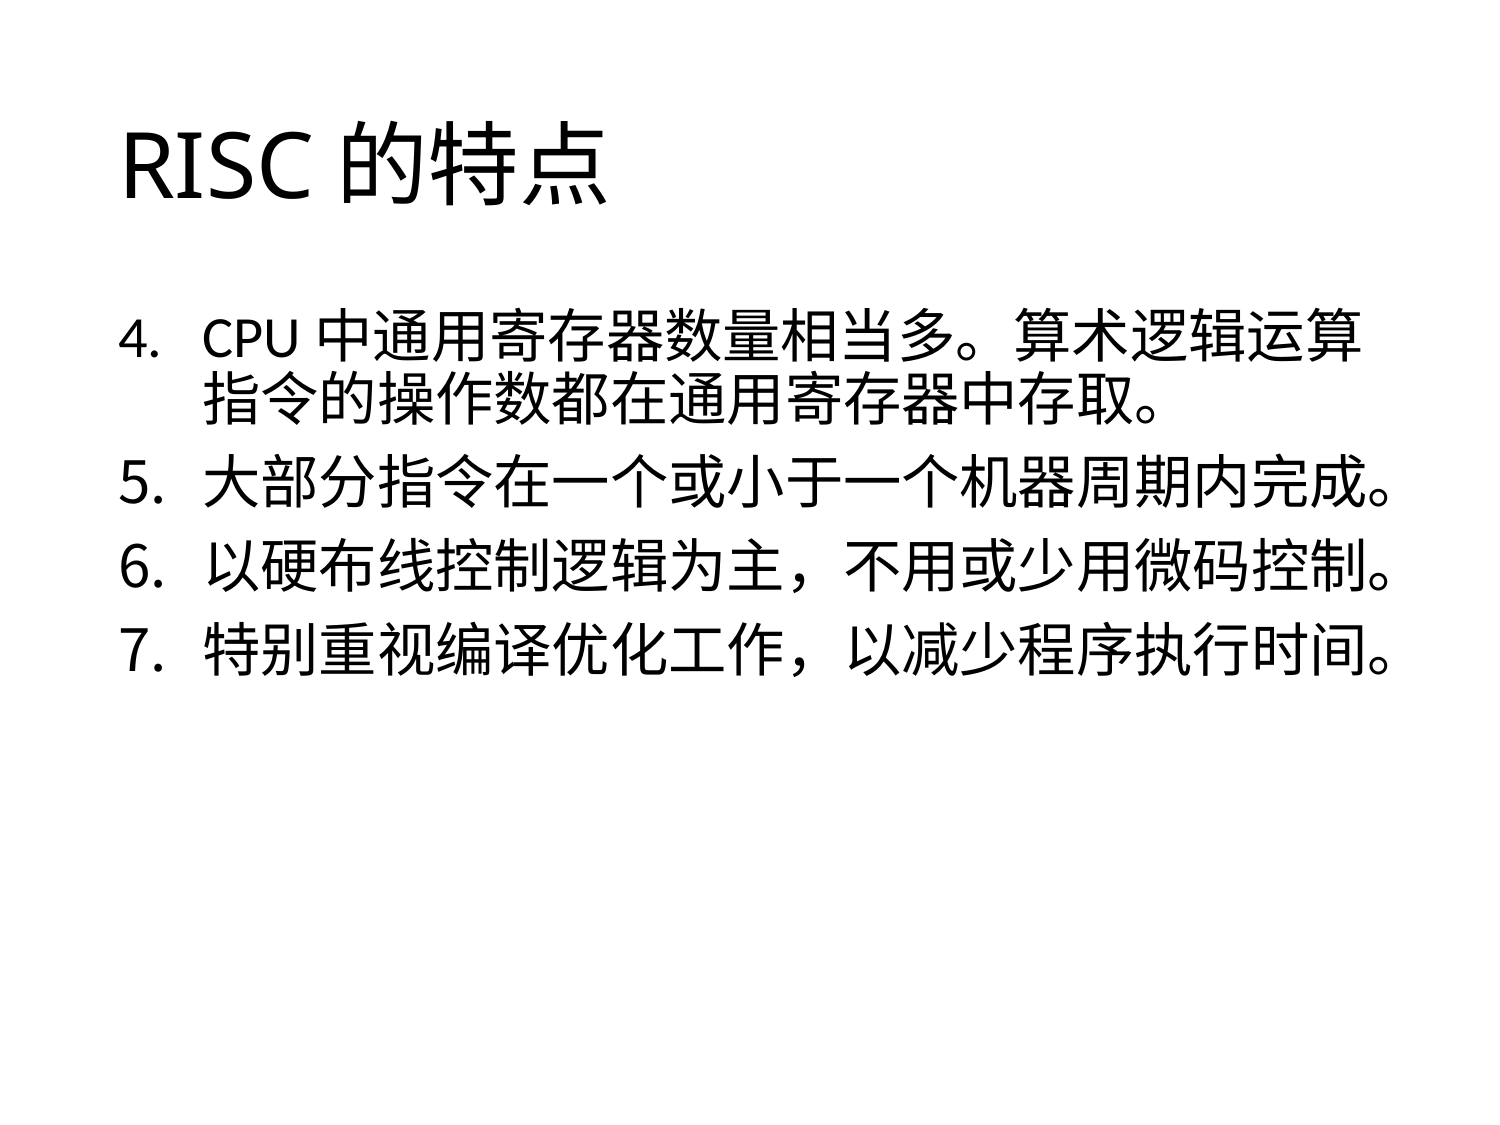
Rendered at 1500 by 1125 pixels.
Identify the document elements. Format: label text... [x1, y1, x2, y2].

list CPU中通用寄存器数量相当多。算术逻辑运算指令的操作数都在通用寄存器中存取。 大部分指令在一个或小于一个机器周期内完成。 以硬布线控制逻辑为主，不用或少用微码控制。 特别重视编译优化工作，以减少程序执行时间。 [103, 299, 1397, 1014]
title RISC的特点 [103, 59, 1397, 278]
